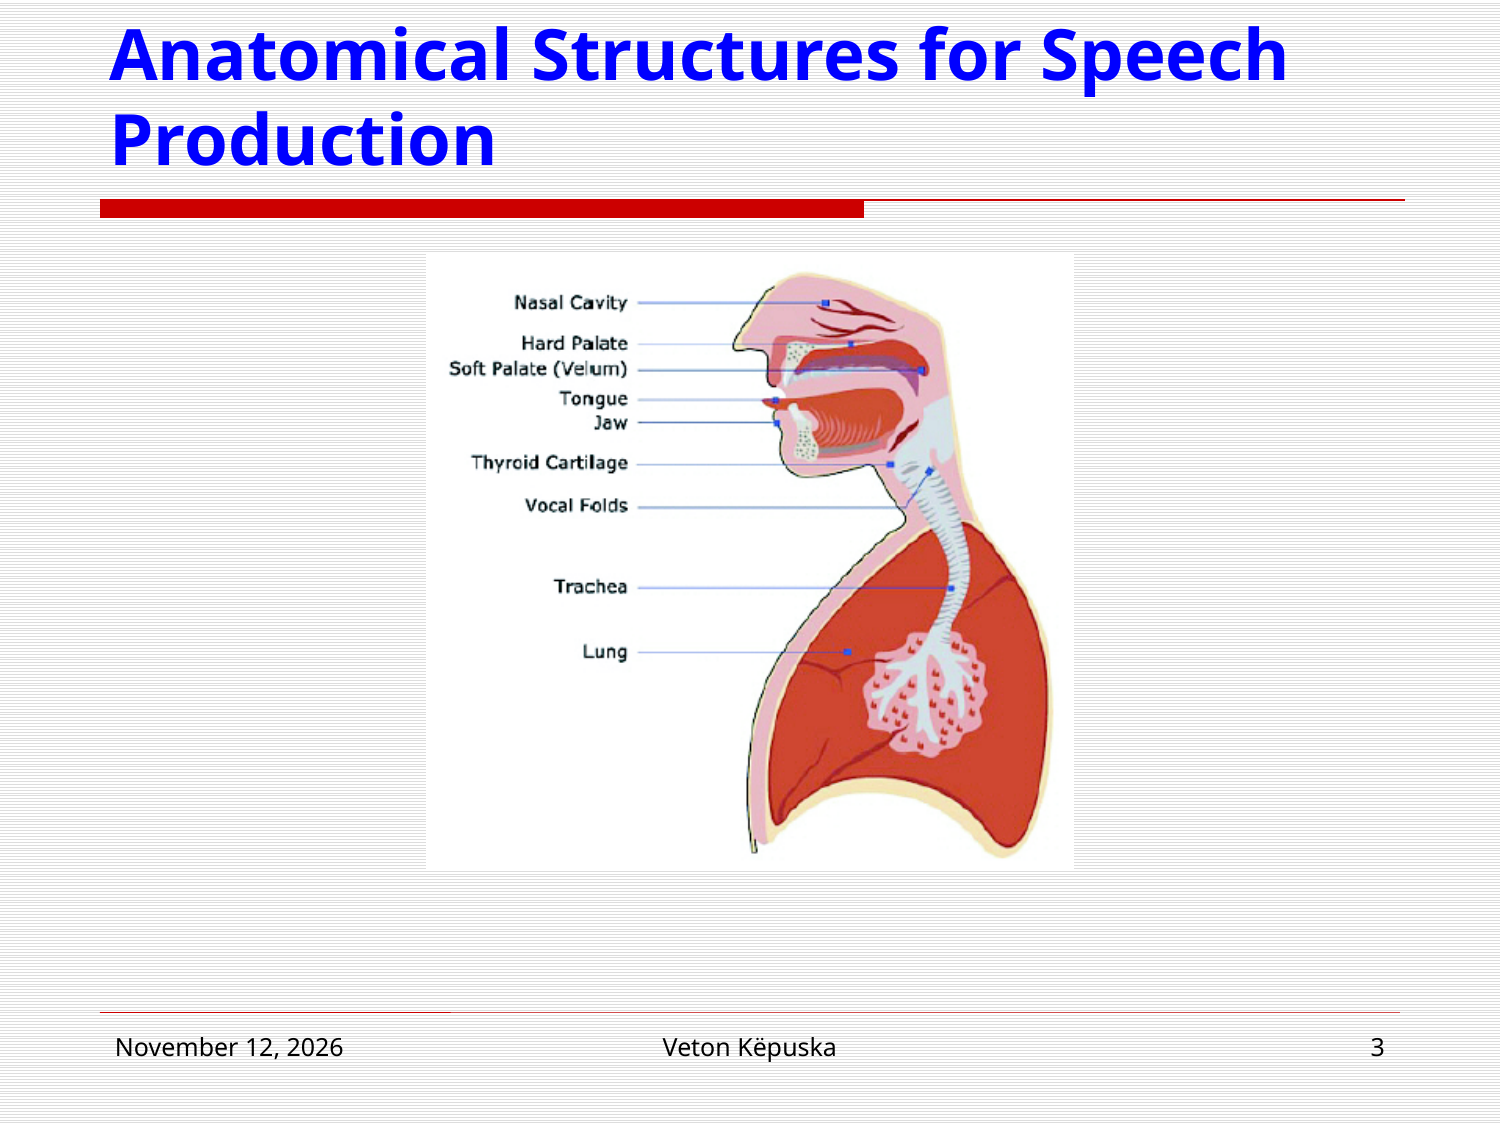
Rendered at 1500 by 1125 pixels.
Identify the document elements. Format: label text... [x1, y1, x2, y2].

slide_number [99, 1024, 426, 1103]
footer Veton Këpuska [512, 1024, 988, 1103]
picture [426, 253, 1074, 872]
slide_number 3 [1074, 1024, 1401, 1103]
title Anatomical Structures for Speech Production [93, 49, 1407, 188]
list [92, 237, 1406, 988]
